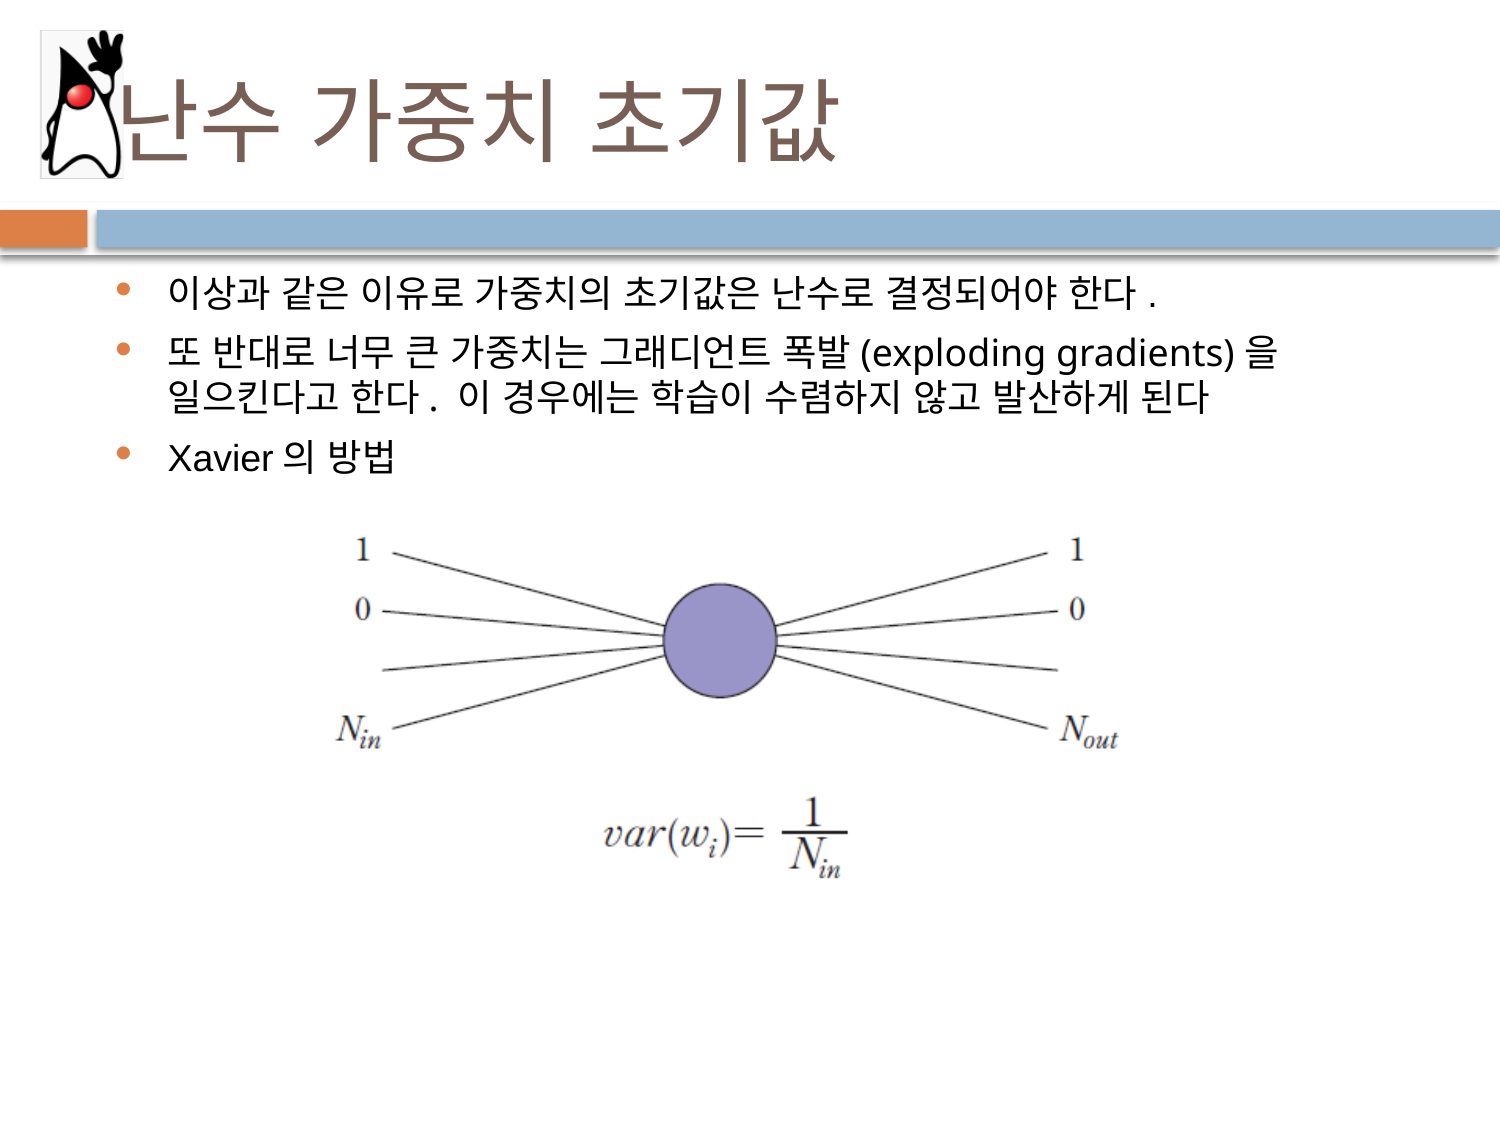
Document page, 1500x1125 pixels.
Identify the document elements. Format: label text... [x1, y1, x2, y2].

list 이상과 같은 이유로 가중치의 초기값은 난수로 결정되어야 한다. 또 반대로 너무 큰 가중치는 그래디언트 폭발(exploding gradients)을 일으킨다고 한다. 이 경우에는 학습이 수렴하지 않고 발산하게 된다 Xavier의 방법 [100, 262, 1438, 1000]
picture [39, 30, 124, 179]
picture [288, 503, 1195, 905]
title 난수 가중치 초기값 [100, 37, 1438, 200]
